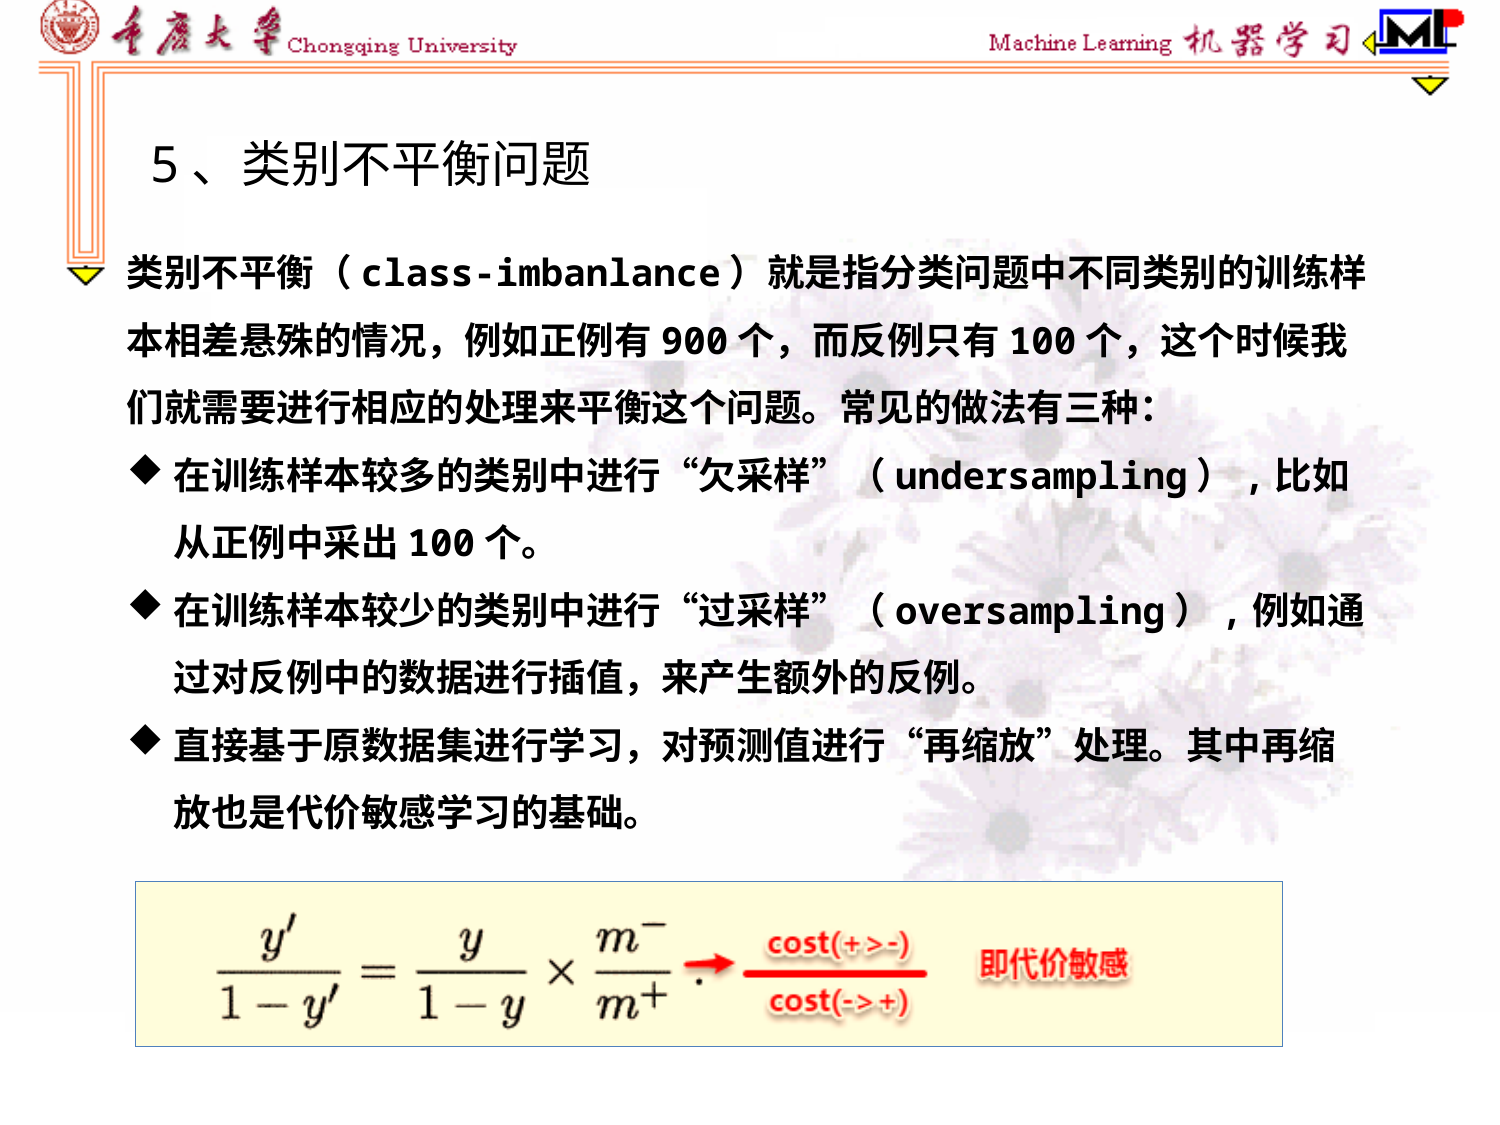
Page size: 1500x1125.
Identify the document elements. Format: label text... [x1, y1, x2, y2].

picture [0, 0, 1500, 1047]
text_box 类别不平衡（class-imbanlance）就是指分类问题中不同类别的训练样本相差悬殊的情况，例如正例有900个，而反例只有100个，这个时候我们就需要进行相应的处理来平衡这个问题。常见的做法有三种： 在训练样本较多的类别中进行“欠采样”（undersampling）,比如从正例中采出100个。 在训练样本较少的类别中进行“过采样”（oversampling）,例如通过对反例中的数据进行插值，来产生额外的反例。 直接基于原数据集进行学习，对预测值进行“再缩放”处理。其中再缩放也是代价敏感学习的基础。 [112, 219, 1388, 910]
text_box 5、类别不平衡问题 [135, 125, 886, 201]
